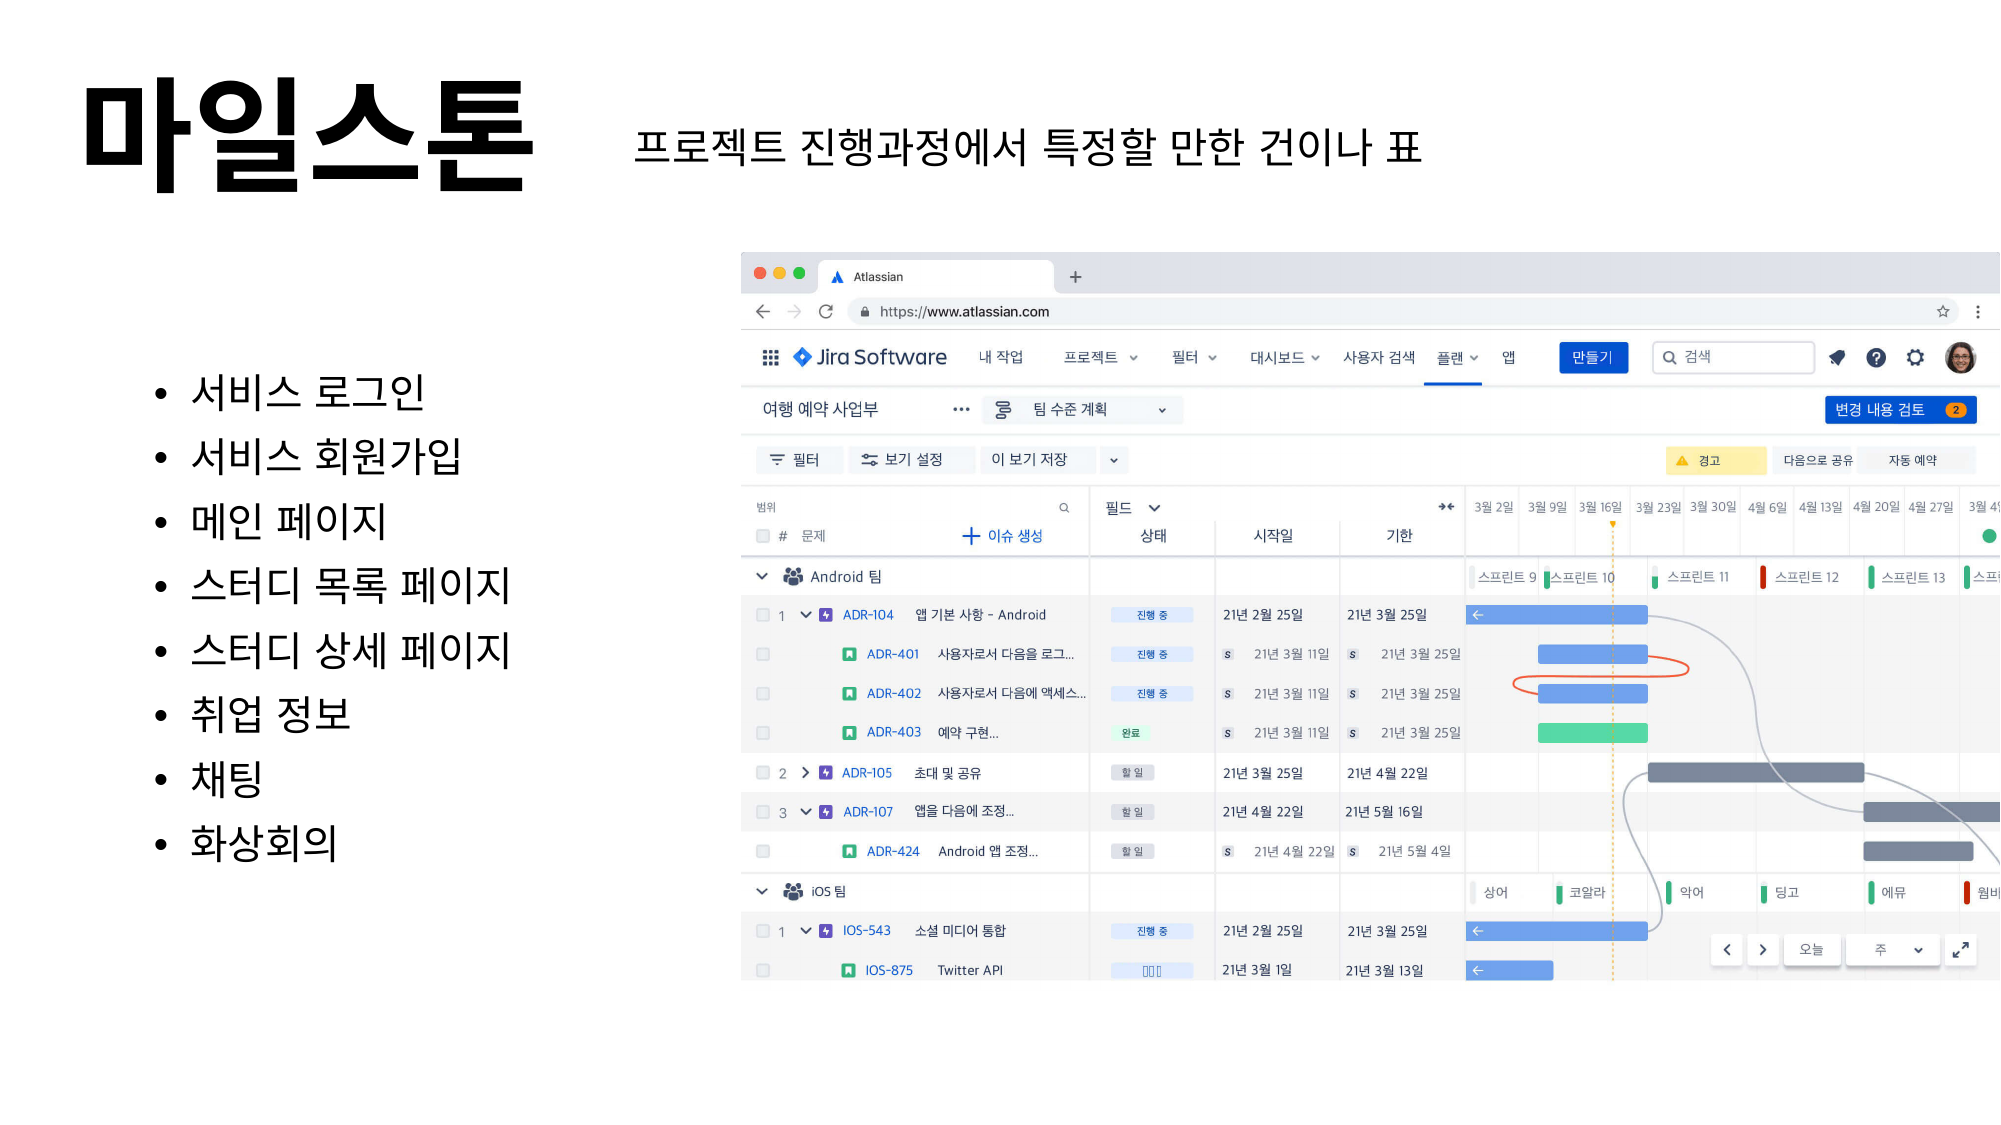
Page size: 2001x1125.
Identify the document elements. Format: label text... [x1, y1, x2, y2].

text_box 프로젝트 진행과정에서 특정할 만한 건이나 표 [618, 114, 1588, 179]
text_box 마일스톤 [63, 30, 1320, 253]
list 서비스 로그인 서비스 회원가입 메인 페이지 스터디 목록 페이지 스터디 상세 페이지 취업 정보 채팅 화상회의 [138, 365, 667, 878]
picture [741, 252, 2000, 991]
